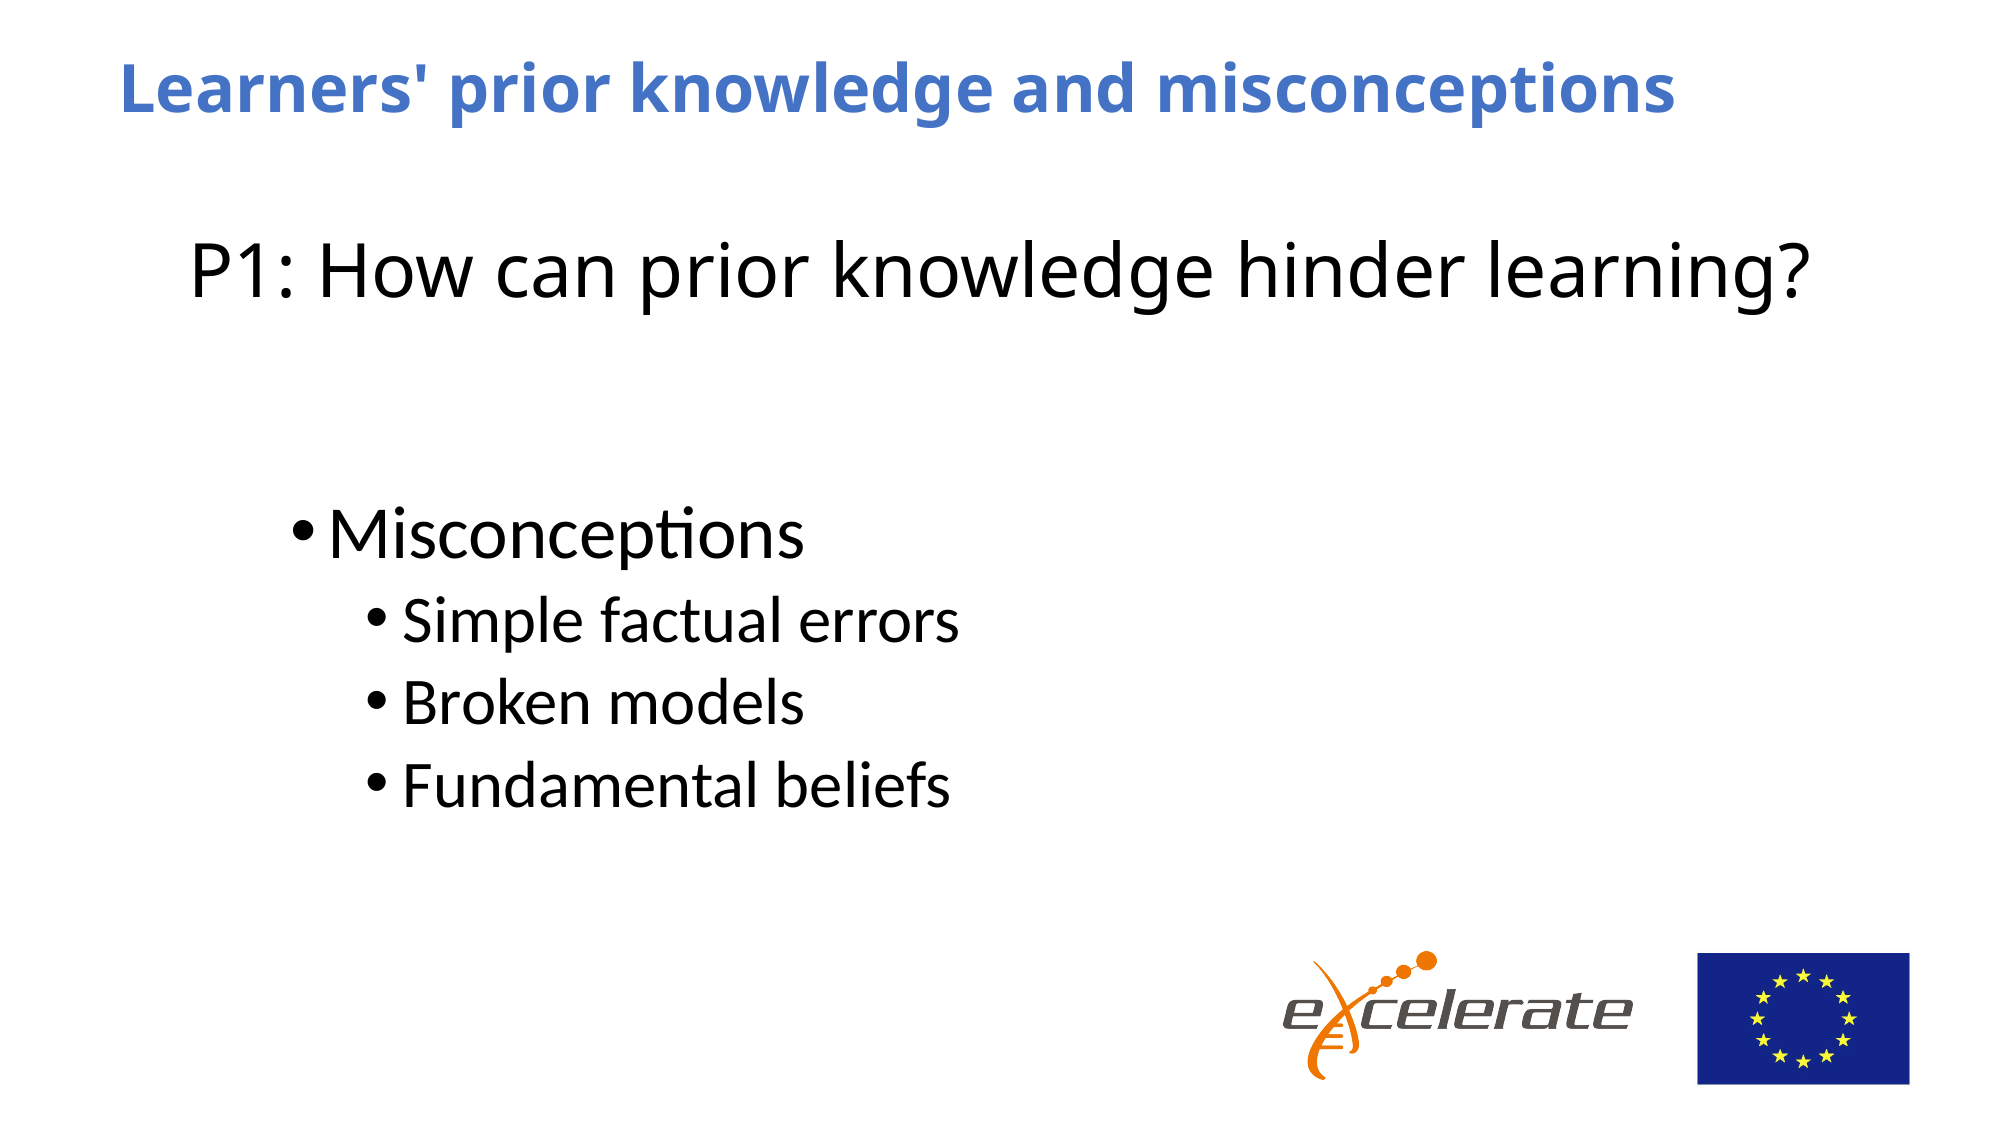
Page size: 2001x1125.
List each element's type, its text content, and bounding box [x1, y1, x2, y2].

picture [1693, 949, 1913, 1088]
picture [1283, 951, 1633, 1080]
list Misconceptions Simple factual errors Broken models Fundamental beliefs [275, 485, 2000, 872]
text_box P1: How can prior knowledge hinder learning? [173, 215, 1827, 321]
title Learners' prior knowledge and misconceptions [118, 54, 1902, 138]
